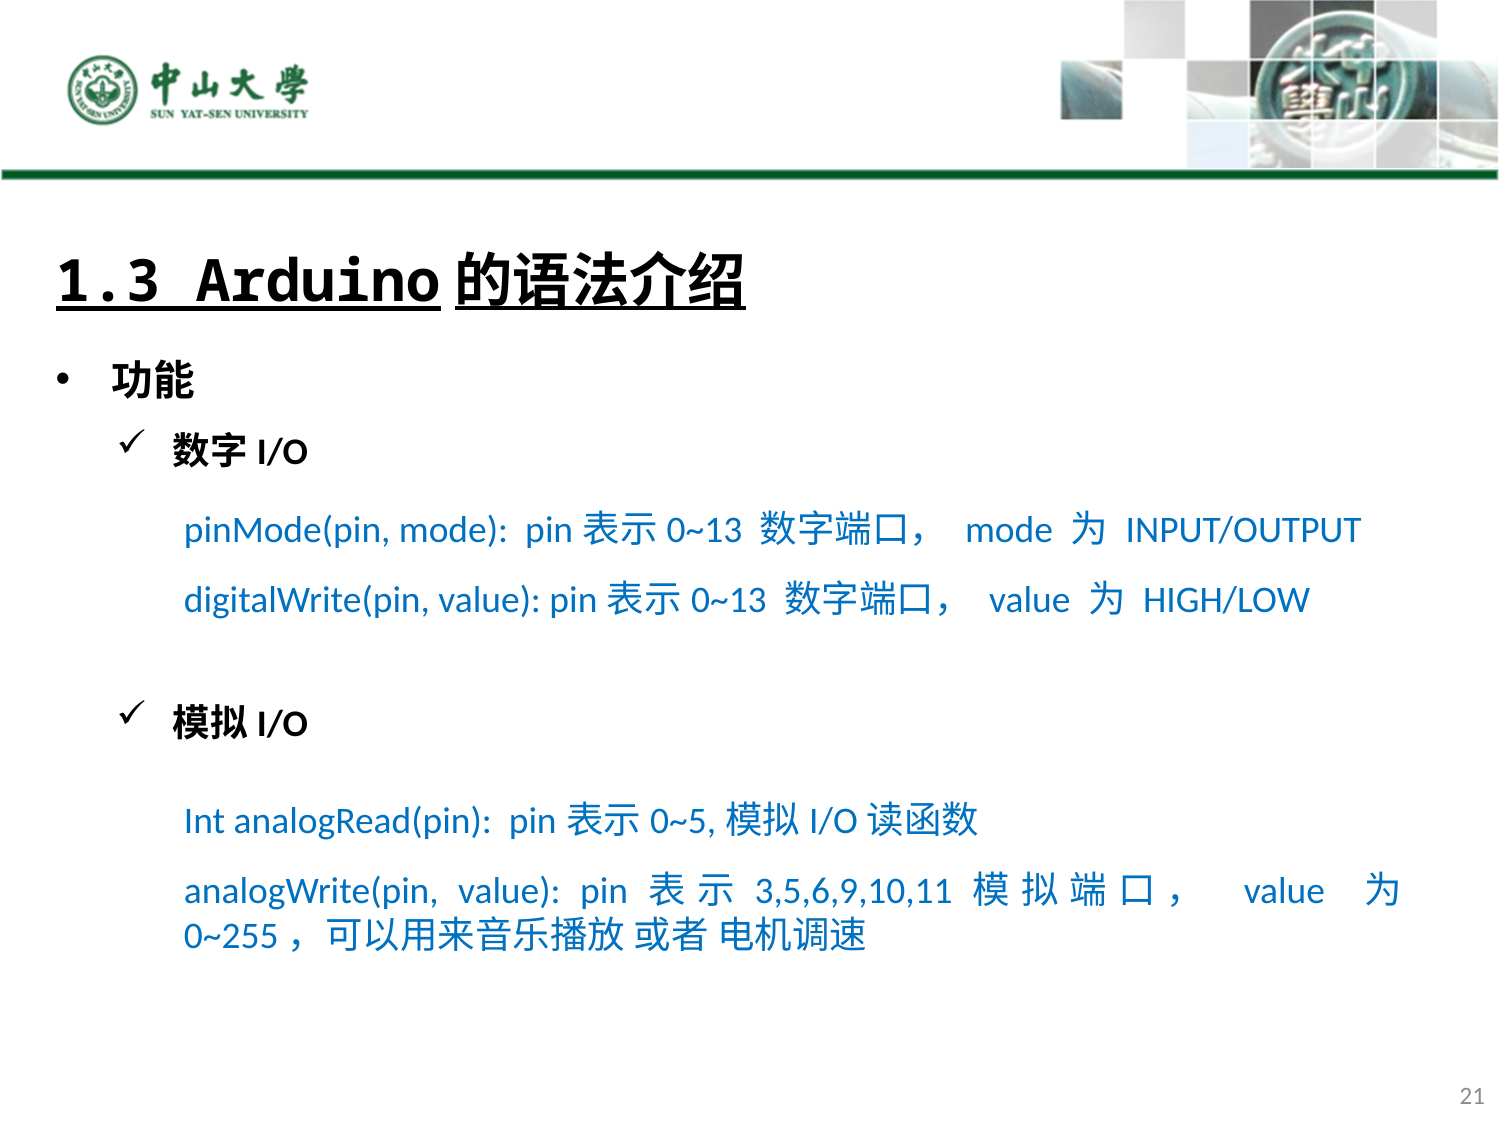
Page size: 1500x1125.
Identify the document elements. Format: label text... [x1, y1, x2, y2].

text_box pinMode(pin, mode): pin表示0~13 数字端口， mode 为 INPUT/OUTPUT digitalWrite(pin, value): pin表示0~13 数字端口， value 为 HIGH/LOW [169, 498, 1417, 628]
text_box 1.3 Arduino的语法介绍 [40, 220, 1436, 339]
text_box 功能 [40, 321, 1379, 411]
text_box 模拟I/O [101, 668, 852, 751]
text_box Int analogRead(pin): pin表示0~5,模拟I/O读函数 analogWrite(pin, value): pin表示3,5,6,9,10,11模拟端口， value 为 0~255，可以用来音乐播放 或者 电机调速 [169, 788, 1417, 964]
text_box 数字I/O [101, 396, 852, 479]
picture [0, 168, 1500, 182]
slide_number 21 [1162, 1065, 1500, 1125]
